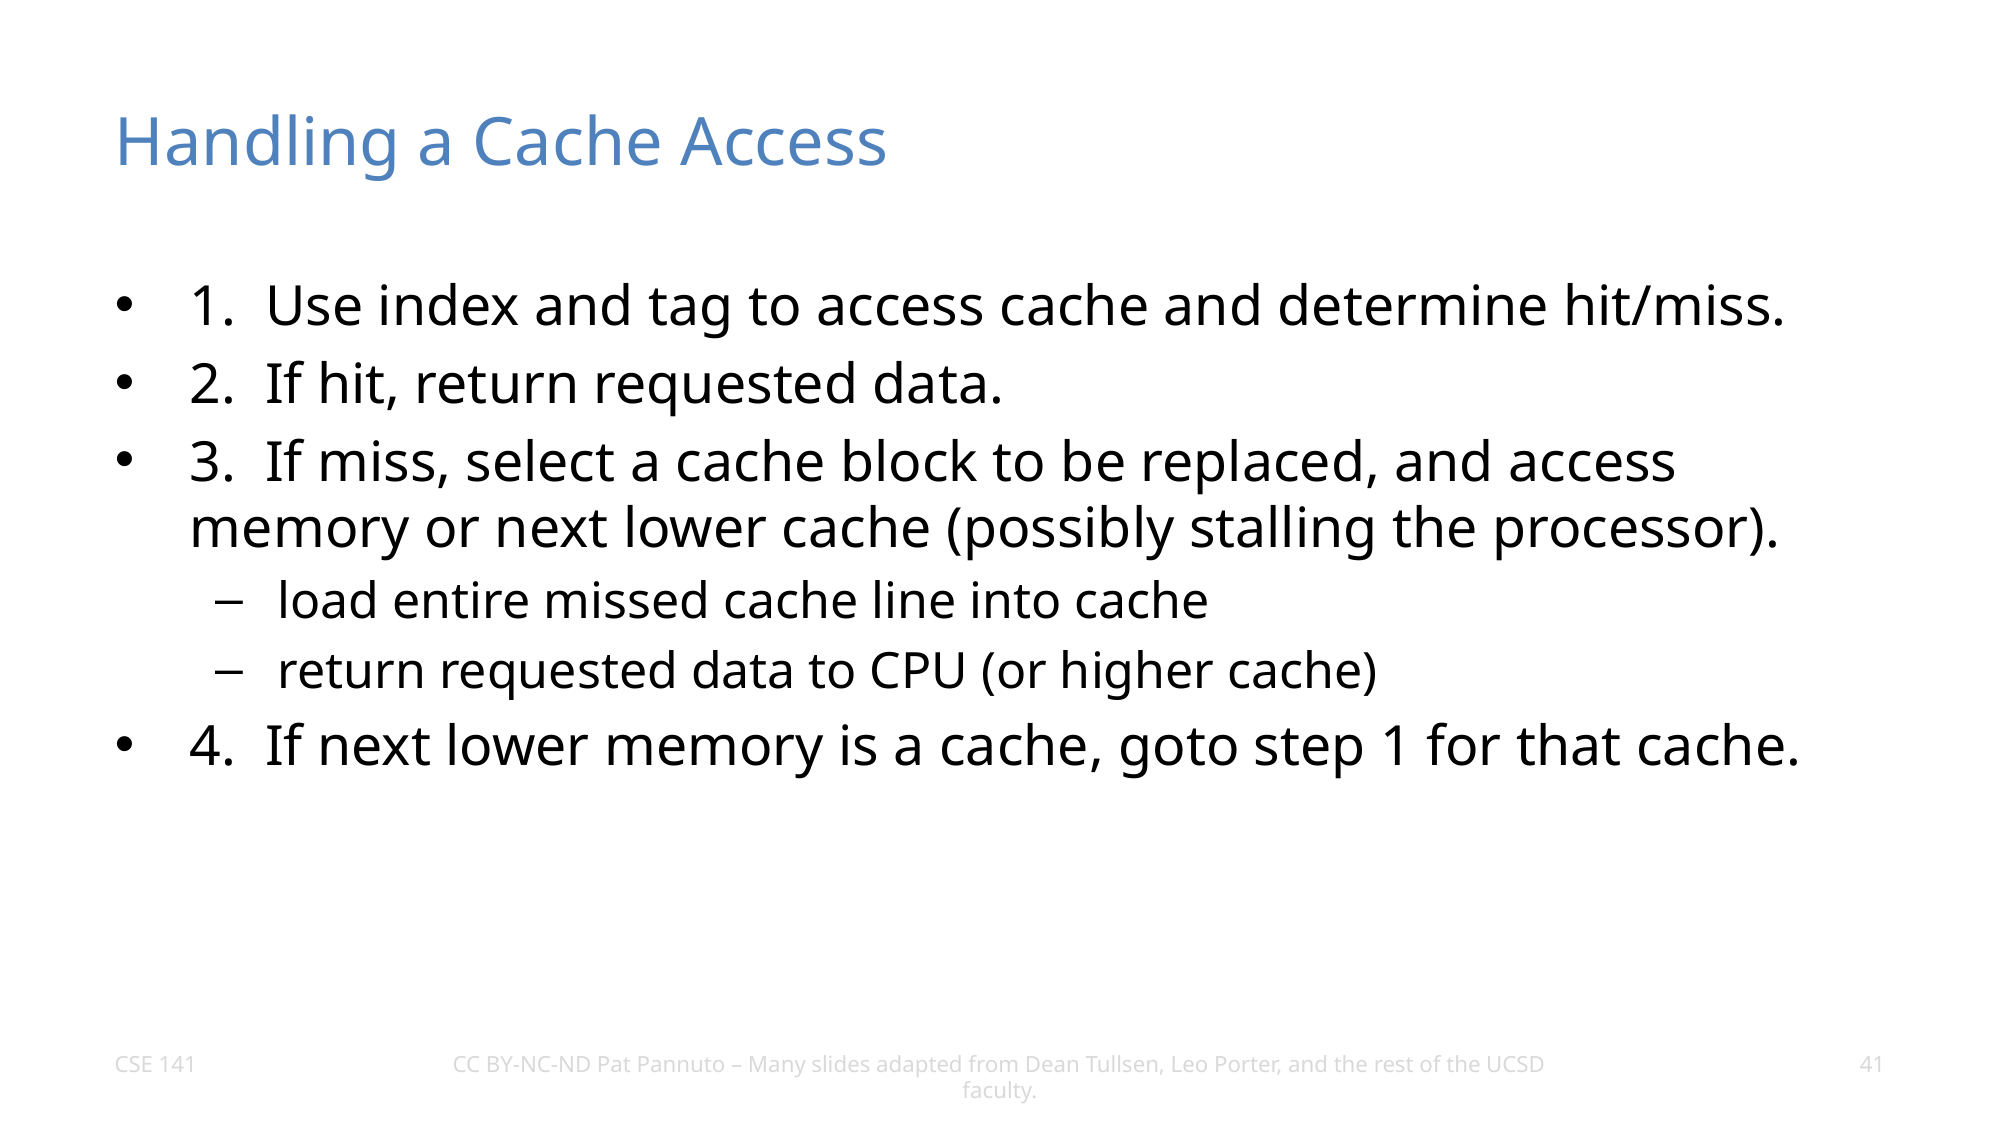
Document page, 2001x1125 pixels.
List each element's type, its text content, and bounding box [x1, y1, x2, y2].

list 1. Use index and tag to access cache and determine hit/miss. 2. If hit, return requested data. 3. If miss, select a cache block to be replaced, and access memory or next lower cache (possibly stalling the processor). load entire missed cache line into cache return requested data to CPU (or higher cache) 4. If next lower memory is a cache, goto step 1 for that cache. [99, 262, 1900, 1005]
title Handling a Cache Access [99, 45, 1900, 233]
